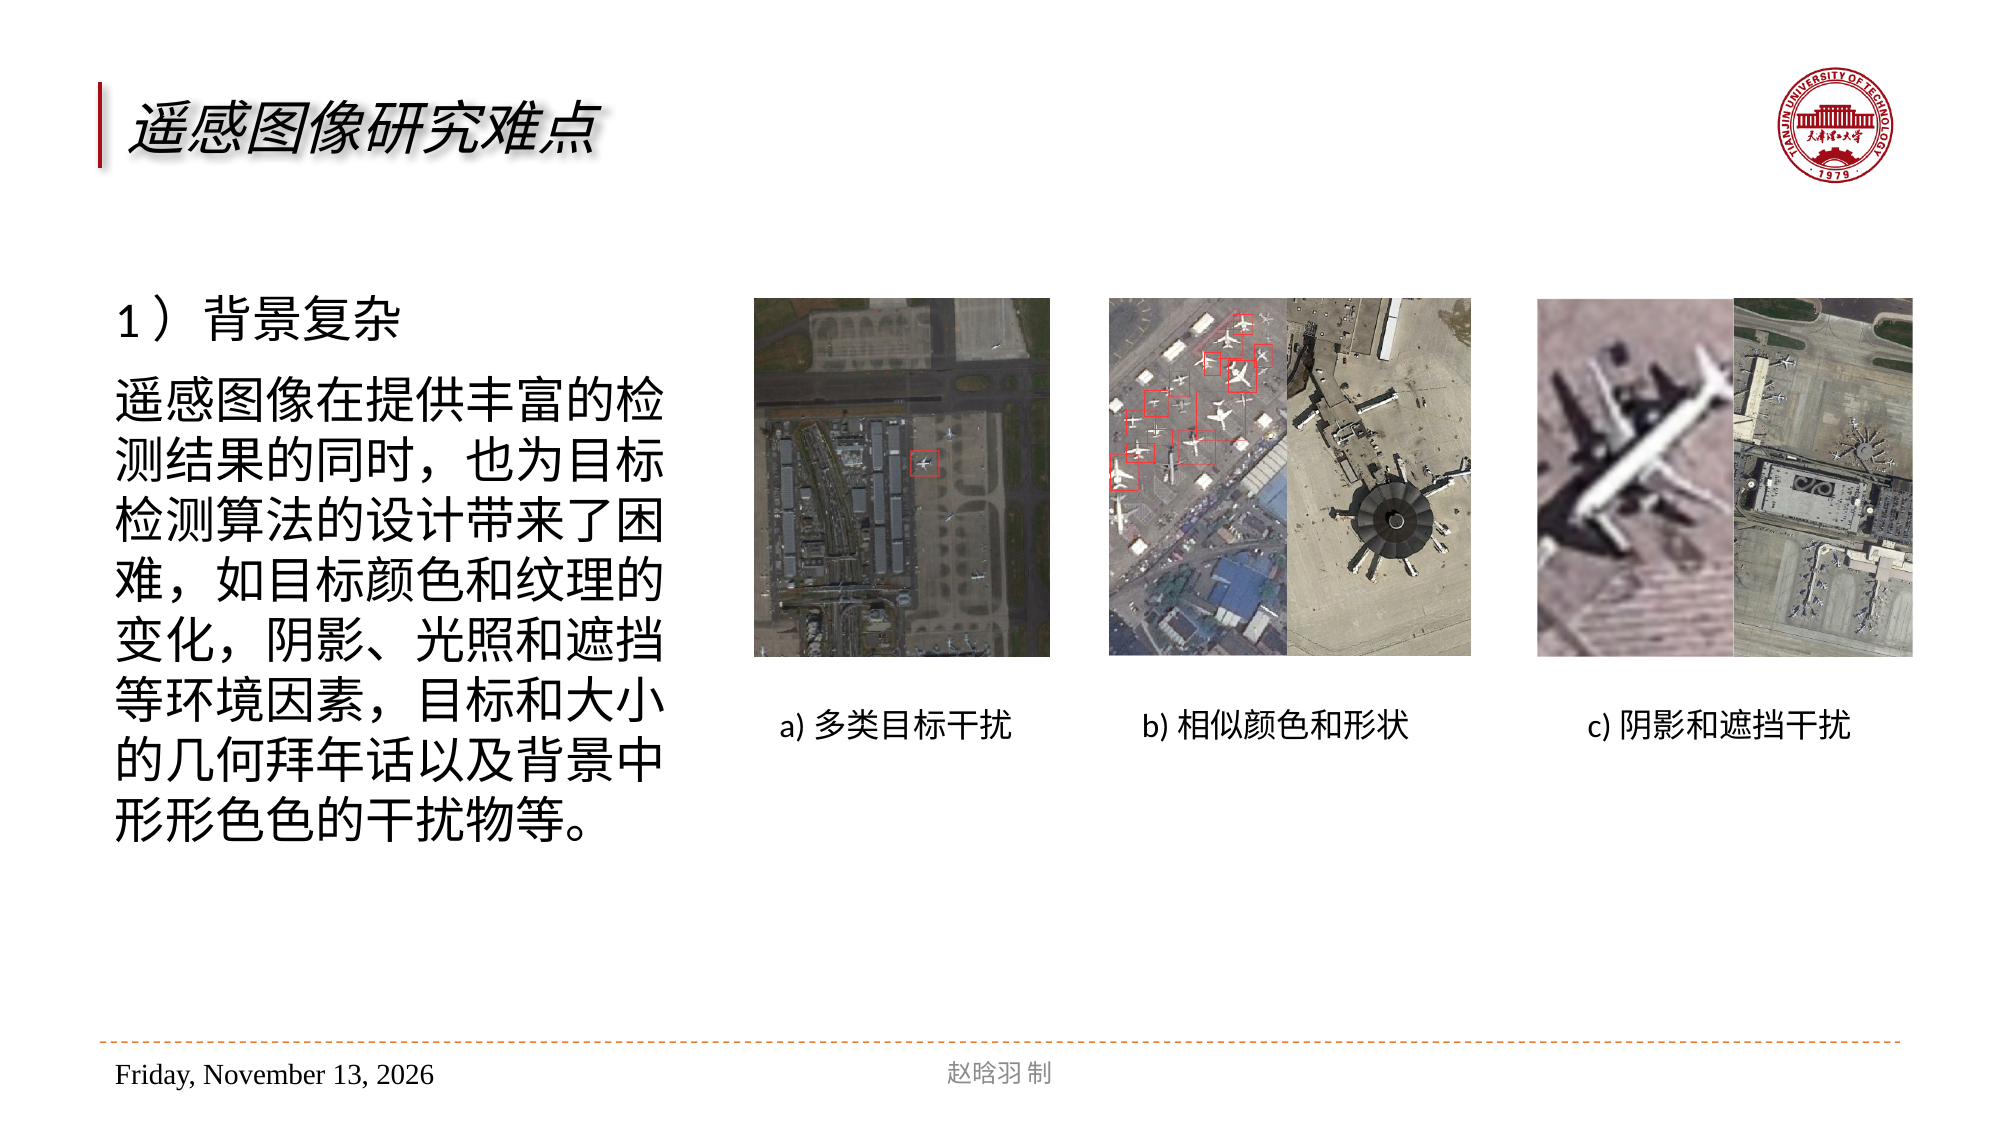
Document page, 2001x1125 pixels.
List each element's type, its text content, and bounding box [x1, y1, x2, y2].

list 1）背景复杂 遥感图像在提供丰富的检测结果的同时，也为目标检测算法的设计带来了困难，如目标颜色和纹理的变化，阴影、光照和遮挡等环境因素，目标和大小的几何拜年话以及背景中形形色色的干扰物等。 [99, 198, 728, 861]
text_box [1537, 298, 1913, 657]
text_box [1109, 298, 1471, 656]
footer 赵晗羽 制 [662, 1042, 1338, 1103]
text_box b)相似颜色和形状 [1127, 696, 1434, 752]
picture [754, 298, 1050, 657]
text_box c)阴影和遮挡干扰 [1572, 696, 1880, 752]
text_box a)多类目标干扰 [764, 696, 1048, 752]
slide_number [99, 1042, 550, 1103]
list 遥感图像研究难点 [111, 83, 1247, 170]
slide_number [1449, 1042, 1900, 1103]
picture [1770, 60, 1900, 190]
